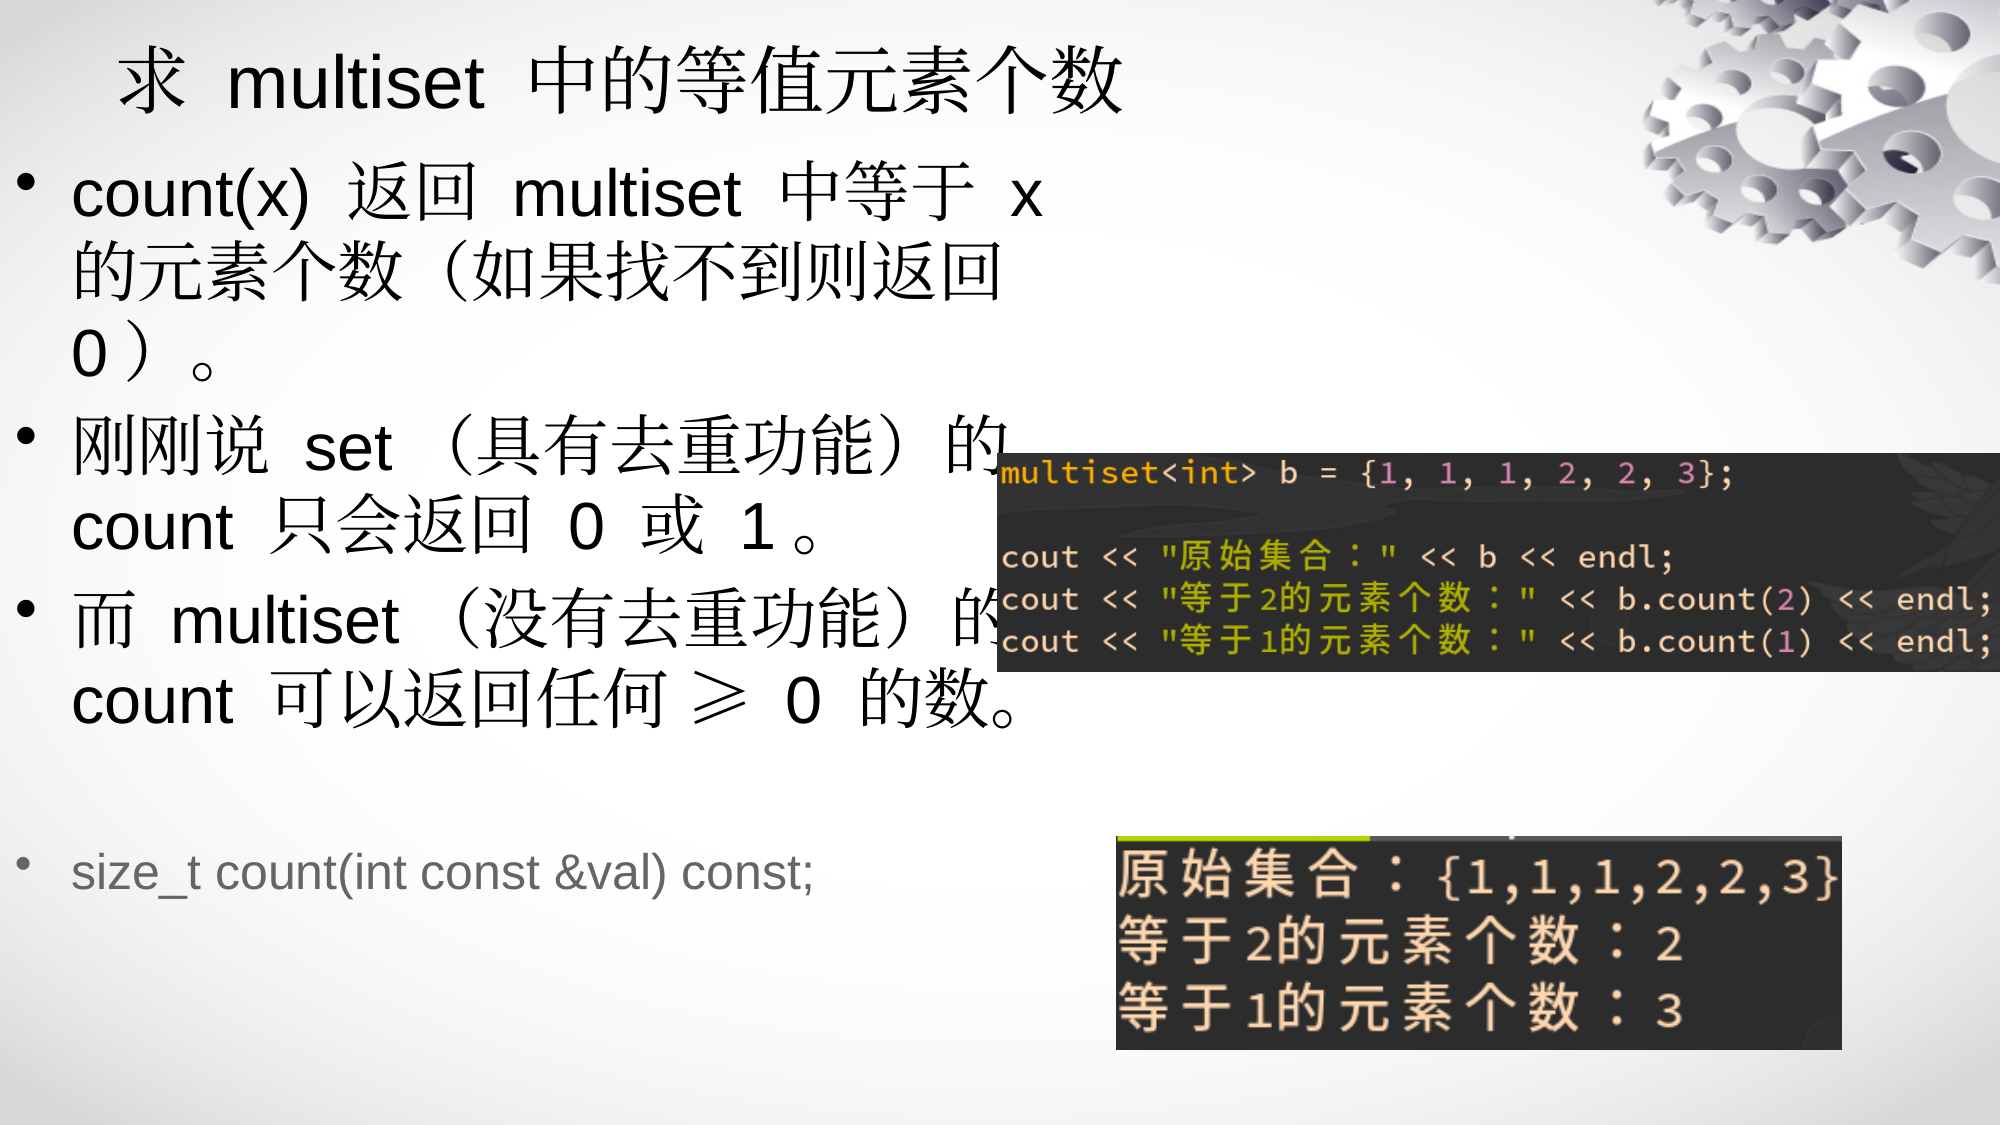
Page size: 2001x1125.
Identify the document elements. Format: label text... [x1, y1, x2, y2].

picture [0, 672, 2000, 1125]
picture [0, 0, 2000, 453]
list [997, 453, 2000, 672]
list count(x) 返回 multiset 中等于 x 的元素个数（如果找不到则返回 0）。 刚刚说 set（具有去重功能）的 count 只会返回 0 或 1。 而 multiset（没有去重功能）的 count 可以返回任何 ≥ 0 的数。 size_t count(int const &val) const; [0, 142, 1085, 1083]
title 求 multiset 中的等值元素个数 [99, 30, 1901, 127]
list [1116, 836, 1842, 1050]
